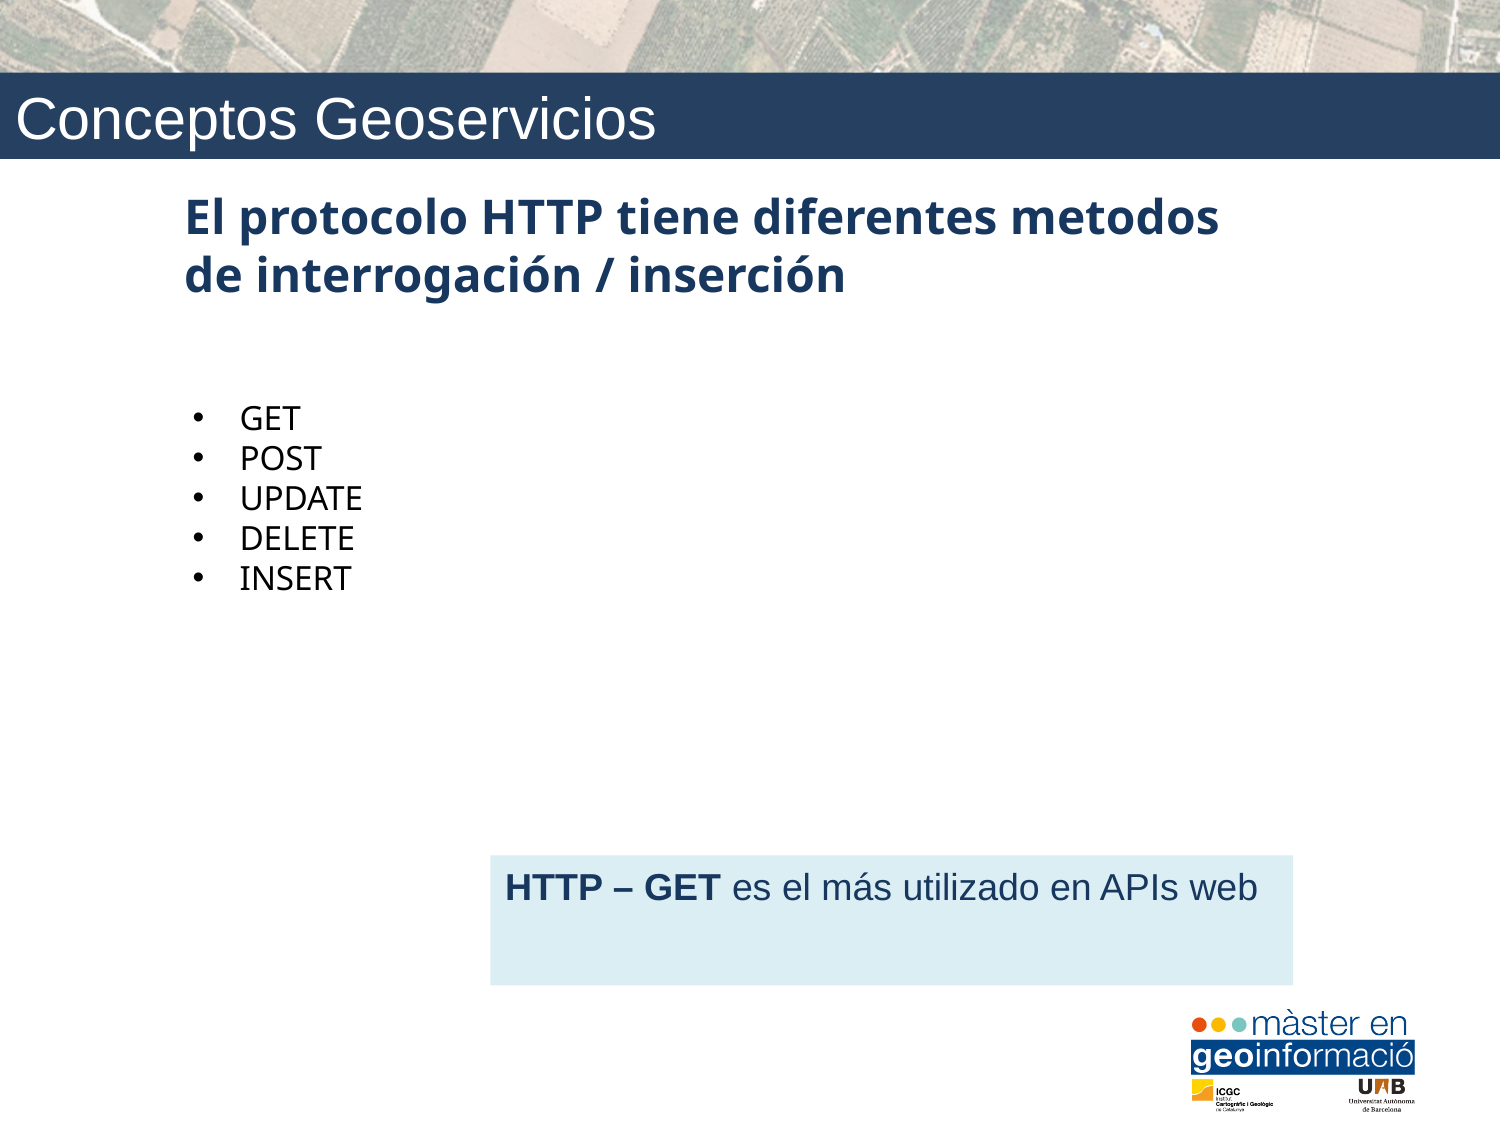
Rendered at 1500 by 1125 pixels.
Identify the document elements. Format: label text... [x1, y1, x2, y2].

title Conceptos Geoservicios [0, 72, 1500, 159]
picture [0, 0, 1500, 72]
text_box GET POST UPDATE DELETE INSERT [177, 389, 491, 582]
text_box HTTP – GET es el más utilizado en APIs web [490, 855, 1294, 986]
picture [1191, 1004, 1425, 1112]
text_box El protocolo HTTP tiene diferentes metodos de interrogación / inserción [184, 216, 1249, 268]
